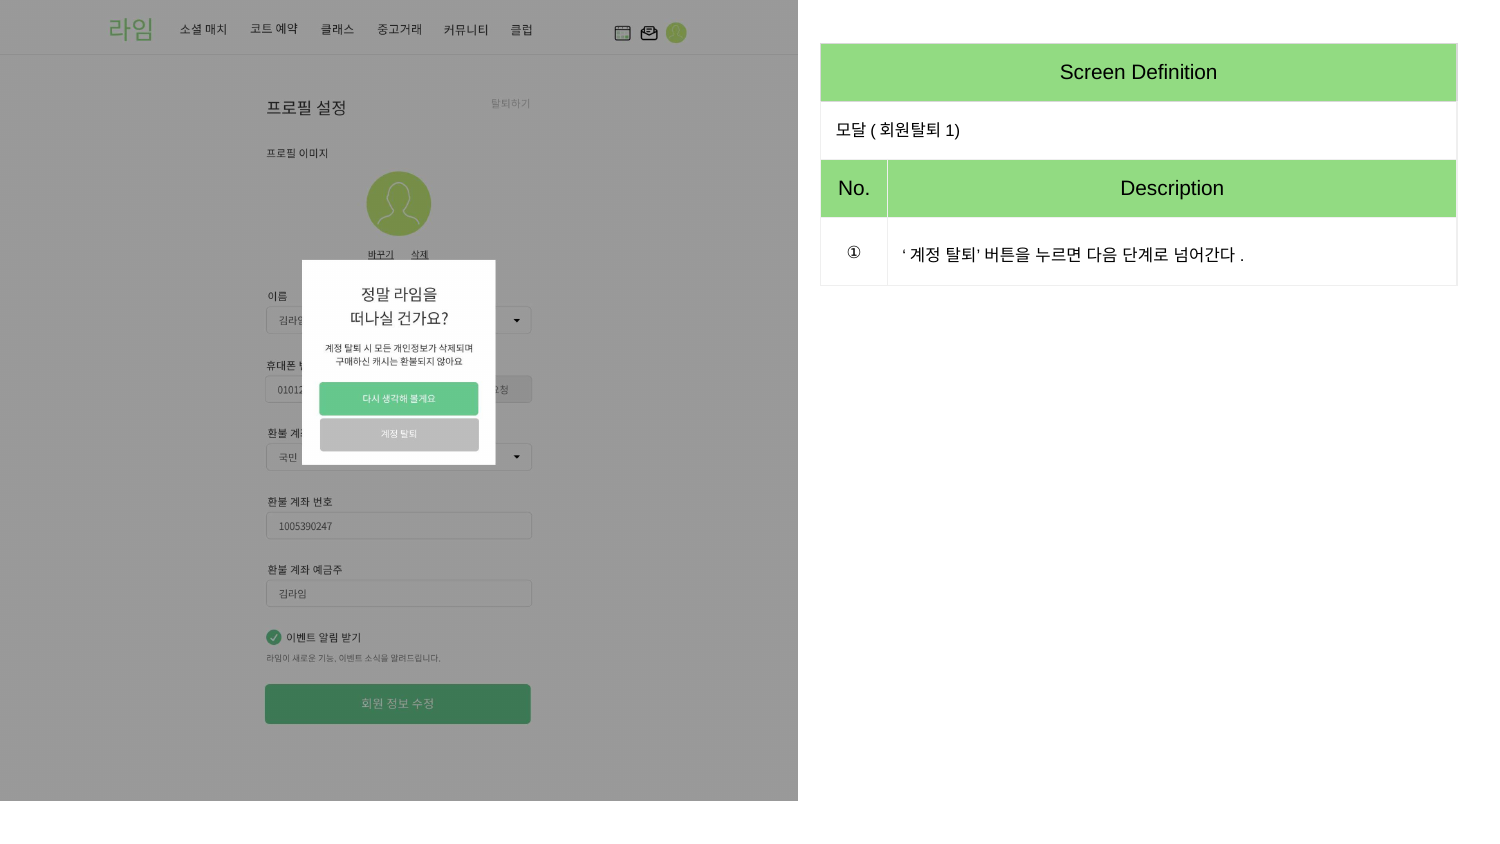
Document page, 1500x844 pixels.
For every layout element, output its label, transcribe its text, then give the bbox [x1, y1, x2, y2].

table_cell ‘계정 탈퇴’ 버튼을 누르면 다음 단계로 넘어간다. [888, 218, 1456, 285]
picture [0, 0, 798, 802]
table_cell 모달(회원탈퇴1) [821, 102, 1456, 159]
table_cell Description [888, 160, 1456, 217]
table_cell No. [821, 160, 887, 217]
table_header Screen Definition [821, 44, 1456, 101]
table_cell ① [821, 218, 887, 285]
